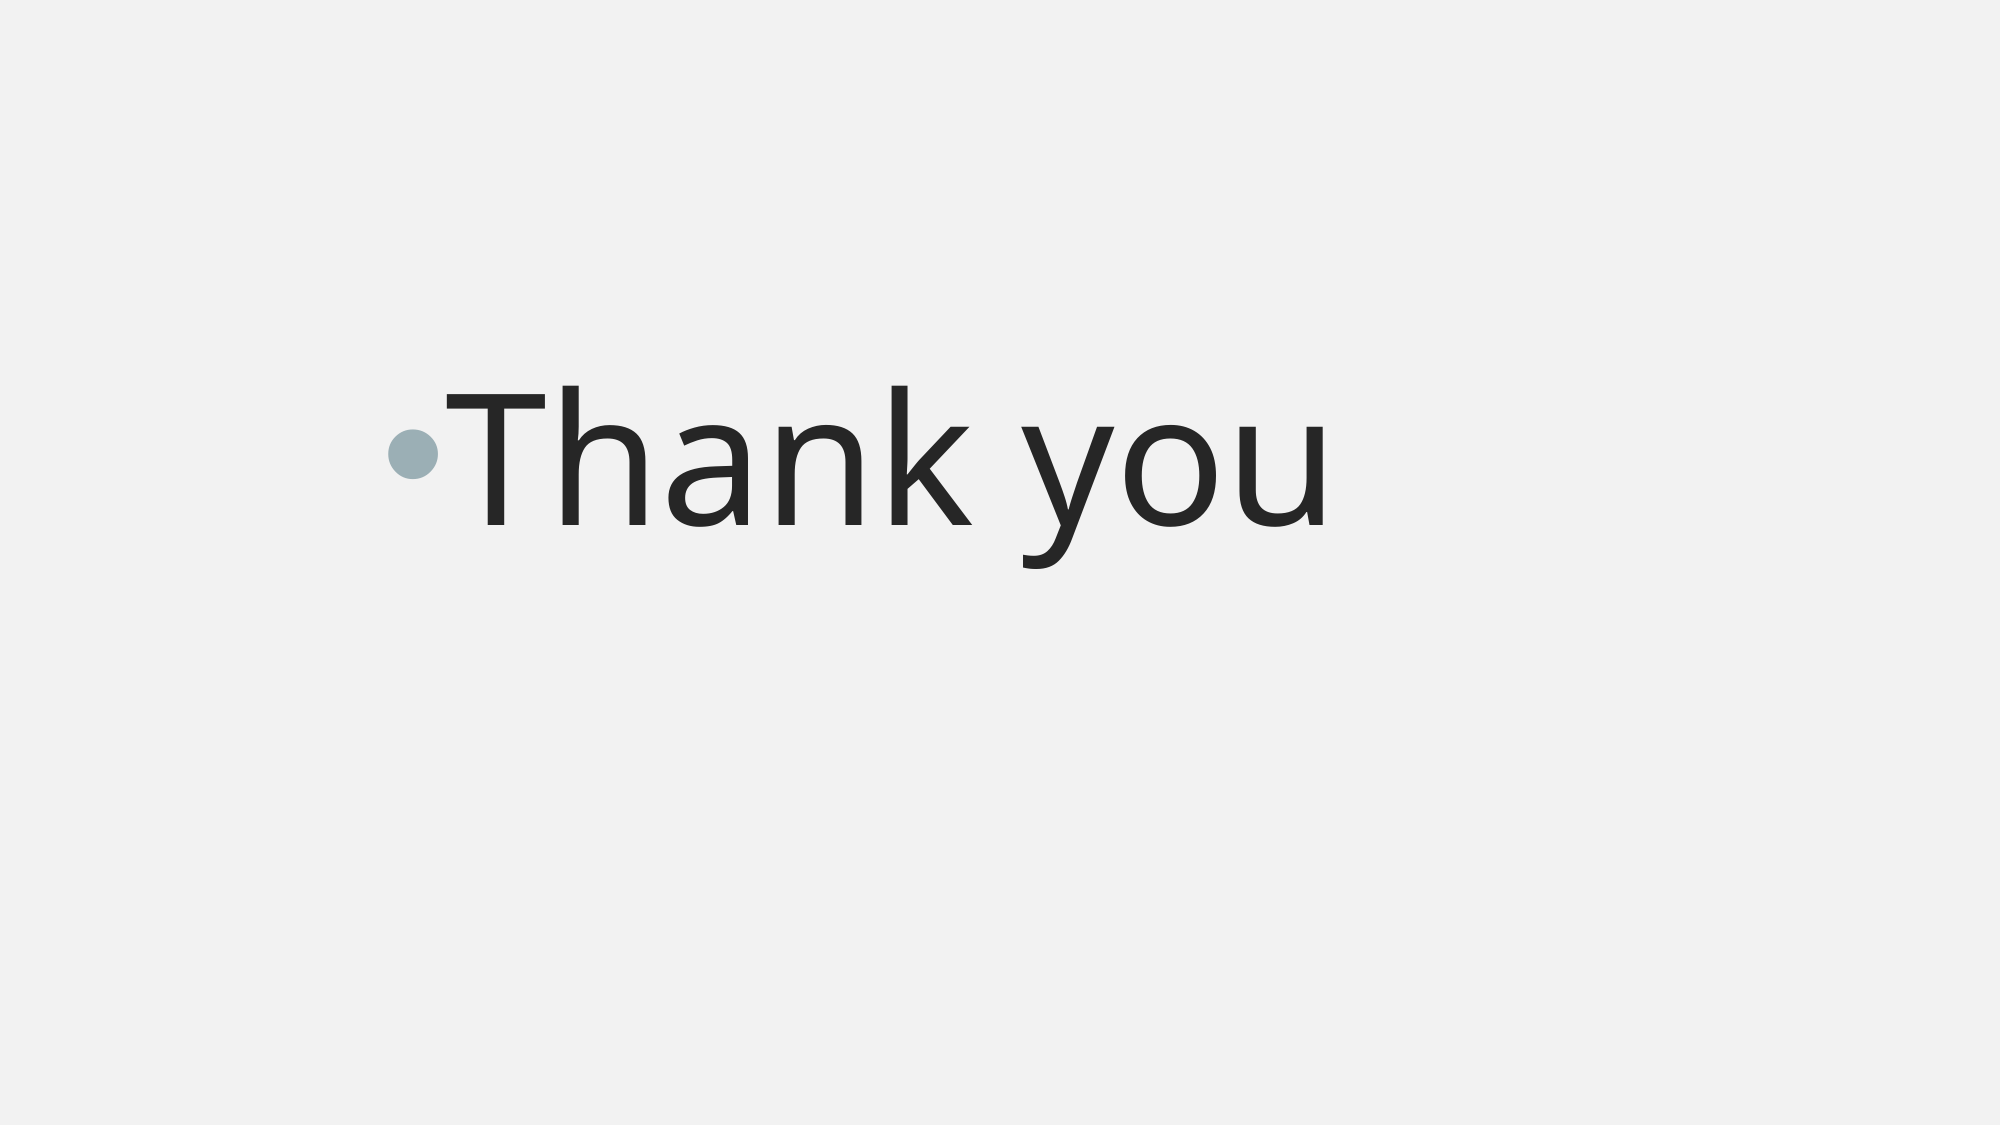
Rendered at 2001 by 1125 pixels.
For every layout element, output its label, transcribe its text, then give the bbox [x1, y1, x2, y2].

list Thank you [366, 334, 1634, 844]
